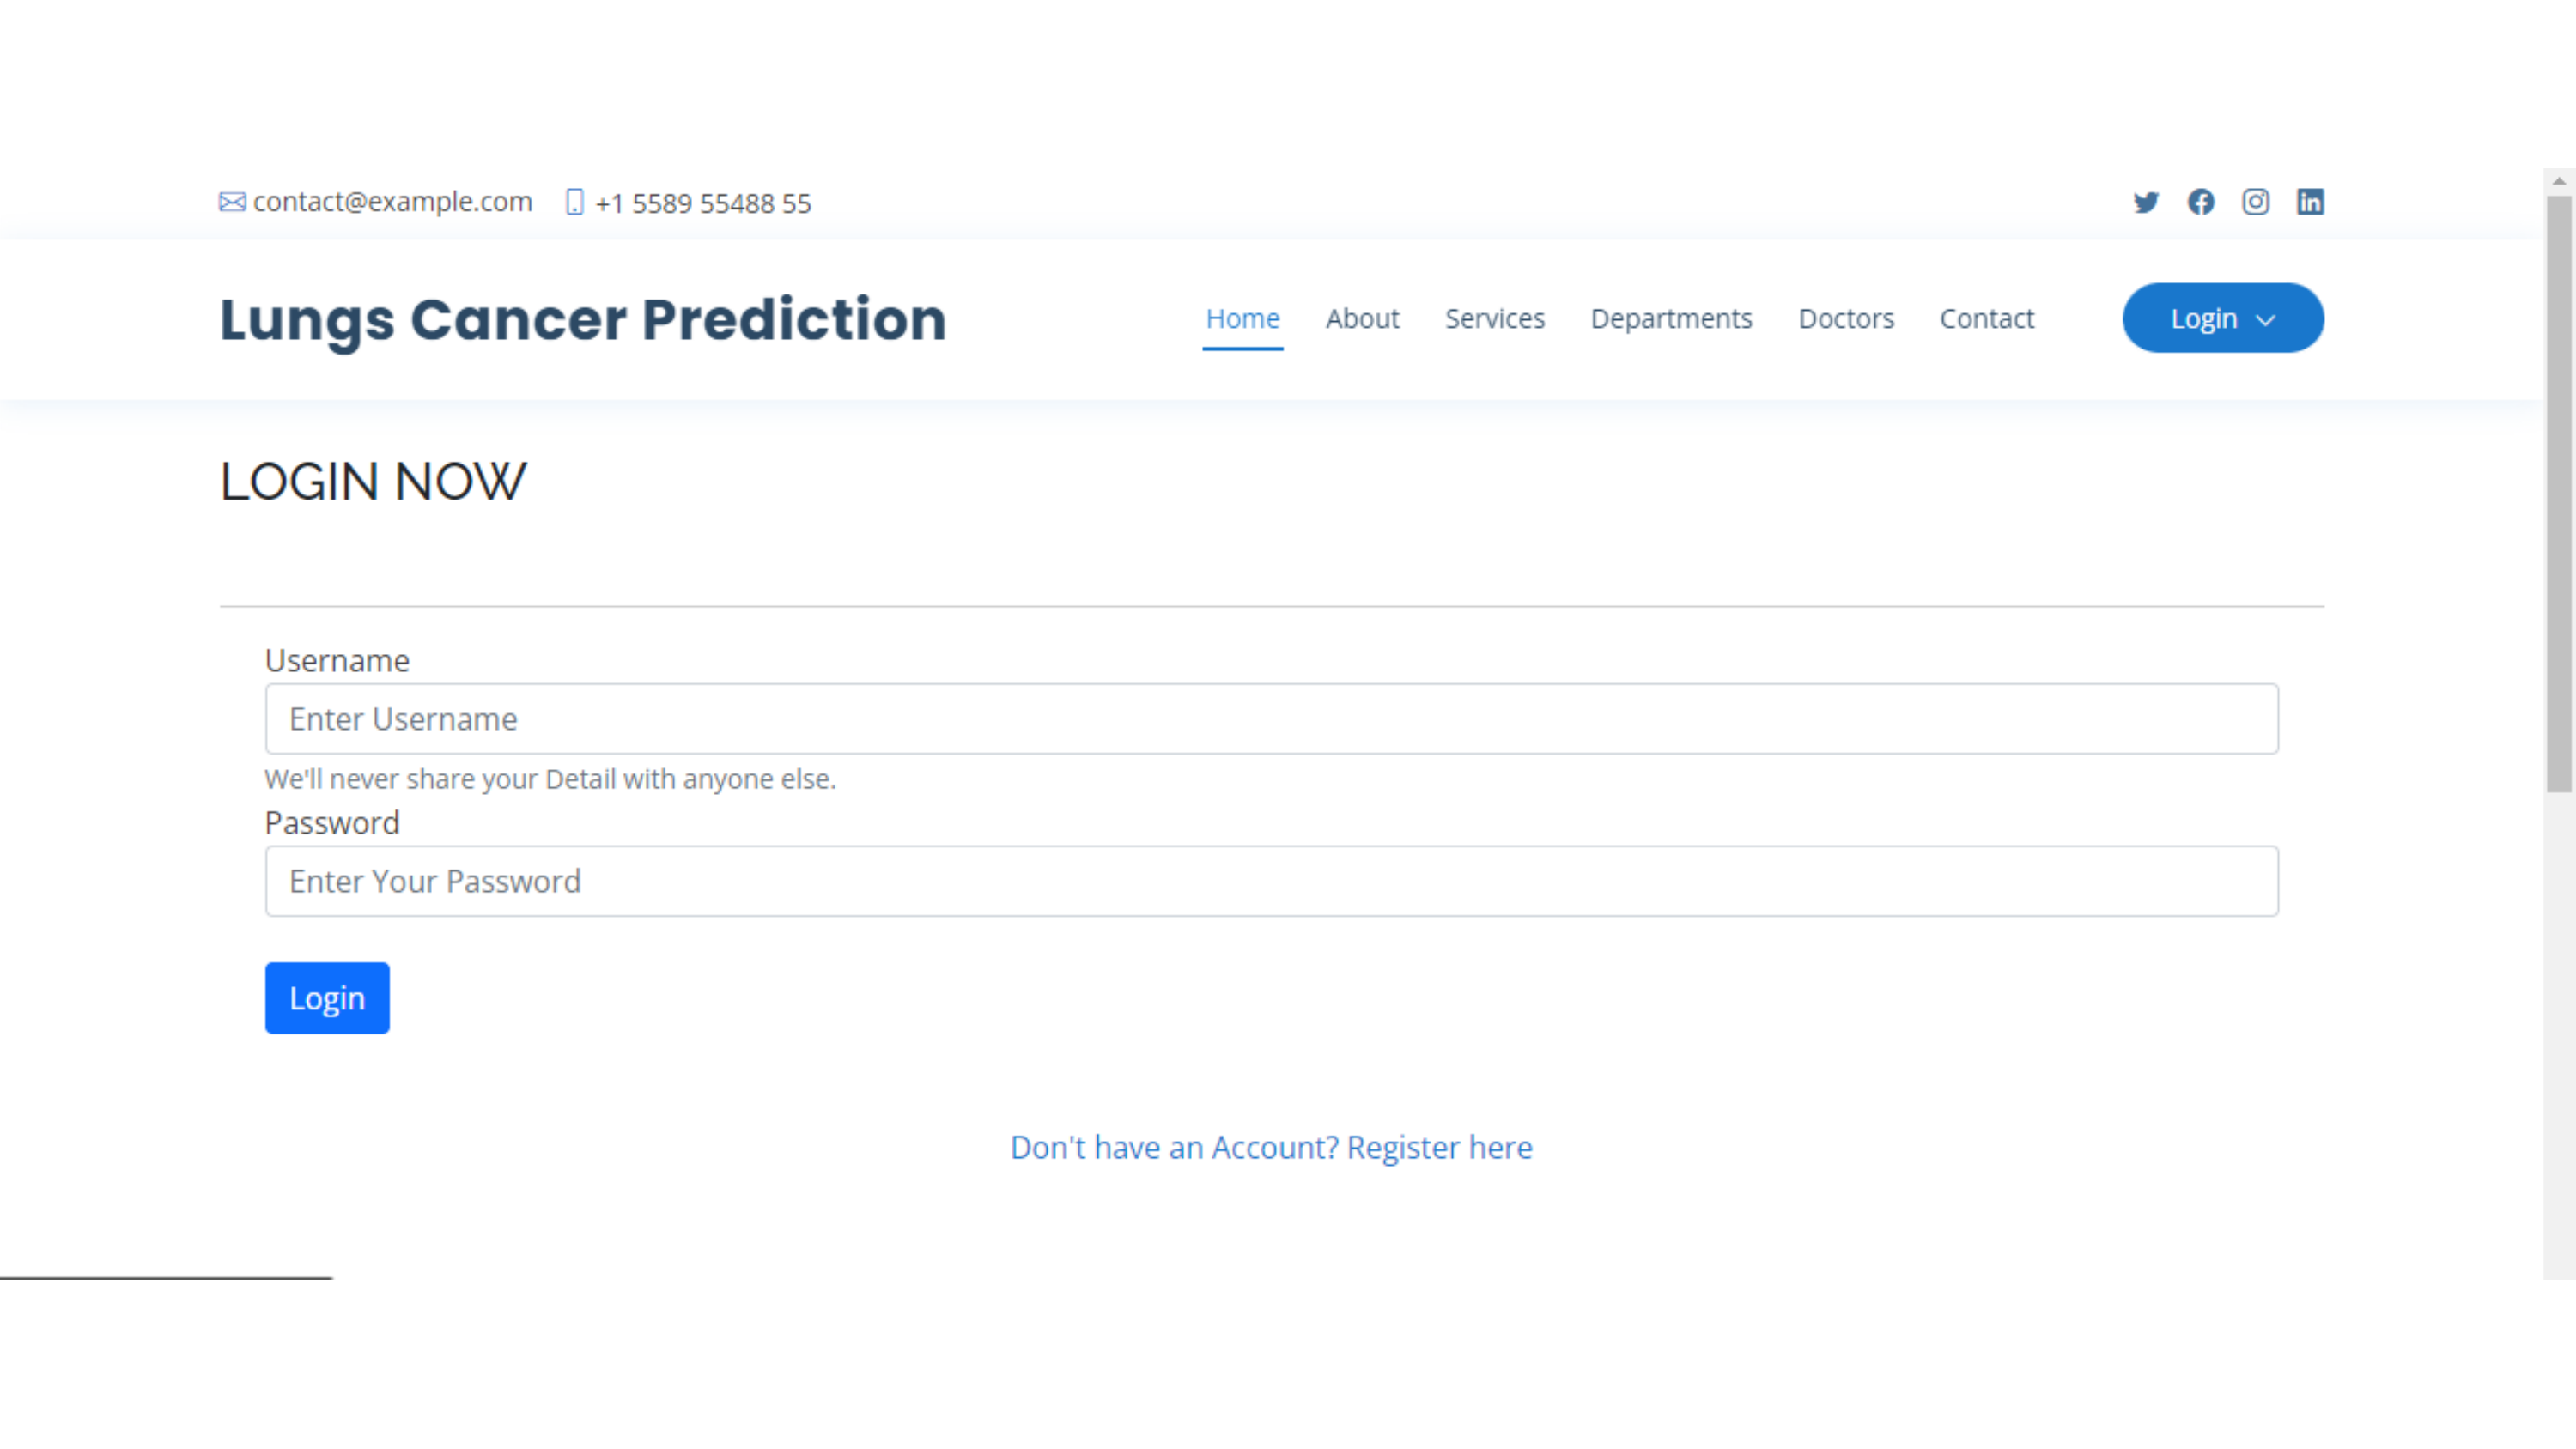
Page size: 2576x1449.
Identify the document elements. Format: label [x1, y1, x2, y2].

text_box [0, 168, 2576, 1280]
